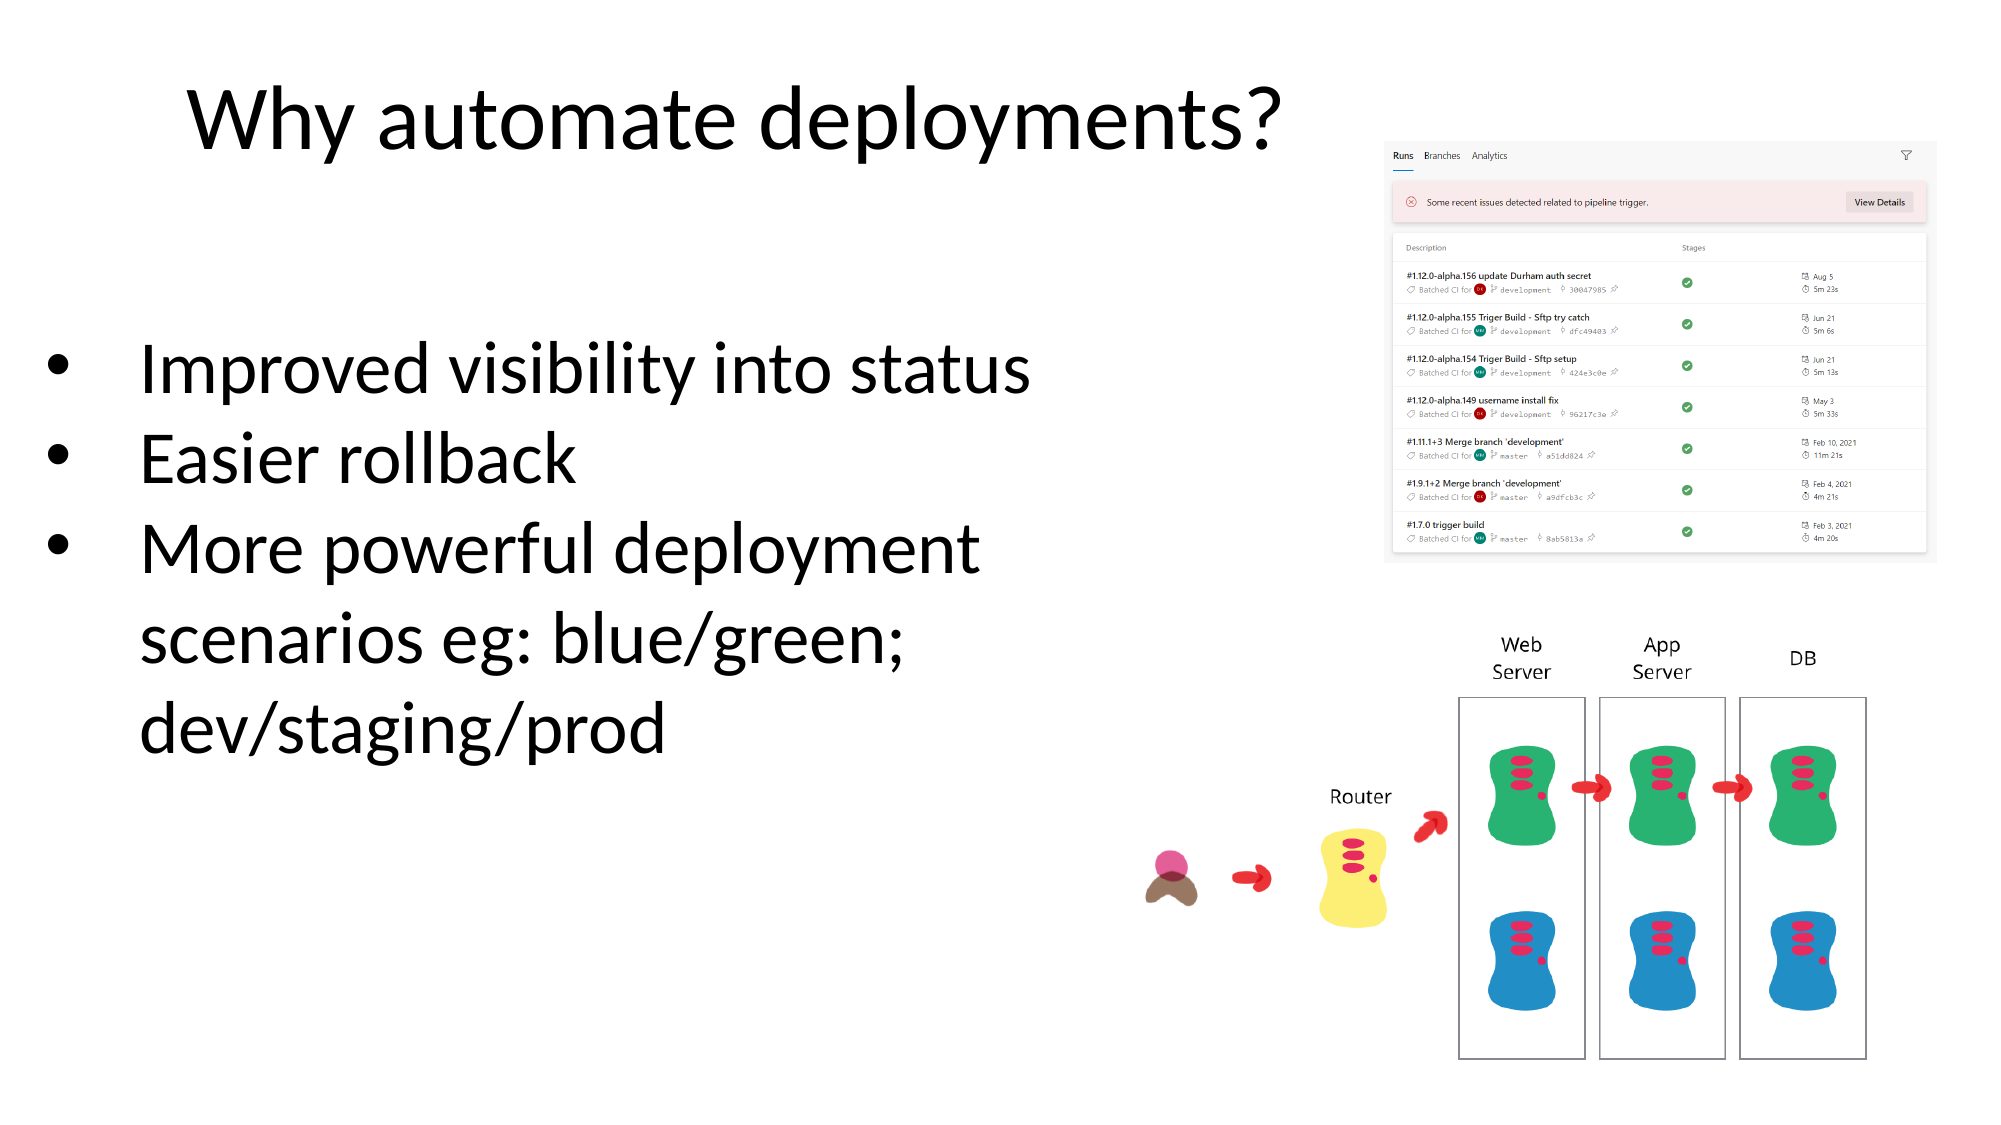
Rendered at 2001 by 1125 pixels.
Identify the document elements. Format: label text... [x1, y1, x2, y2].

picture [1118, 592, 1906, 1095]
text_box Why automate deployments? [171, 50, 1303, 176]
picture [1384, 141, 1937, 563]
text_box Improved visibility into status Easier rollback More powerful deployment scenarios eg: blue/green; dev/staging/prod [30, 310, 1226, 776]
